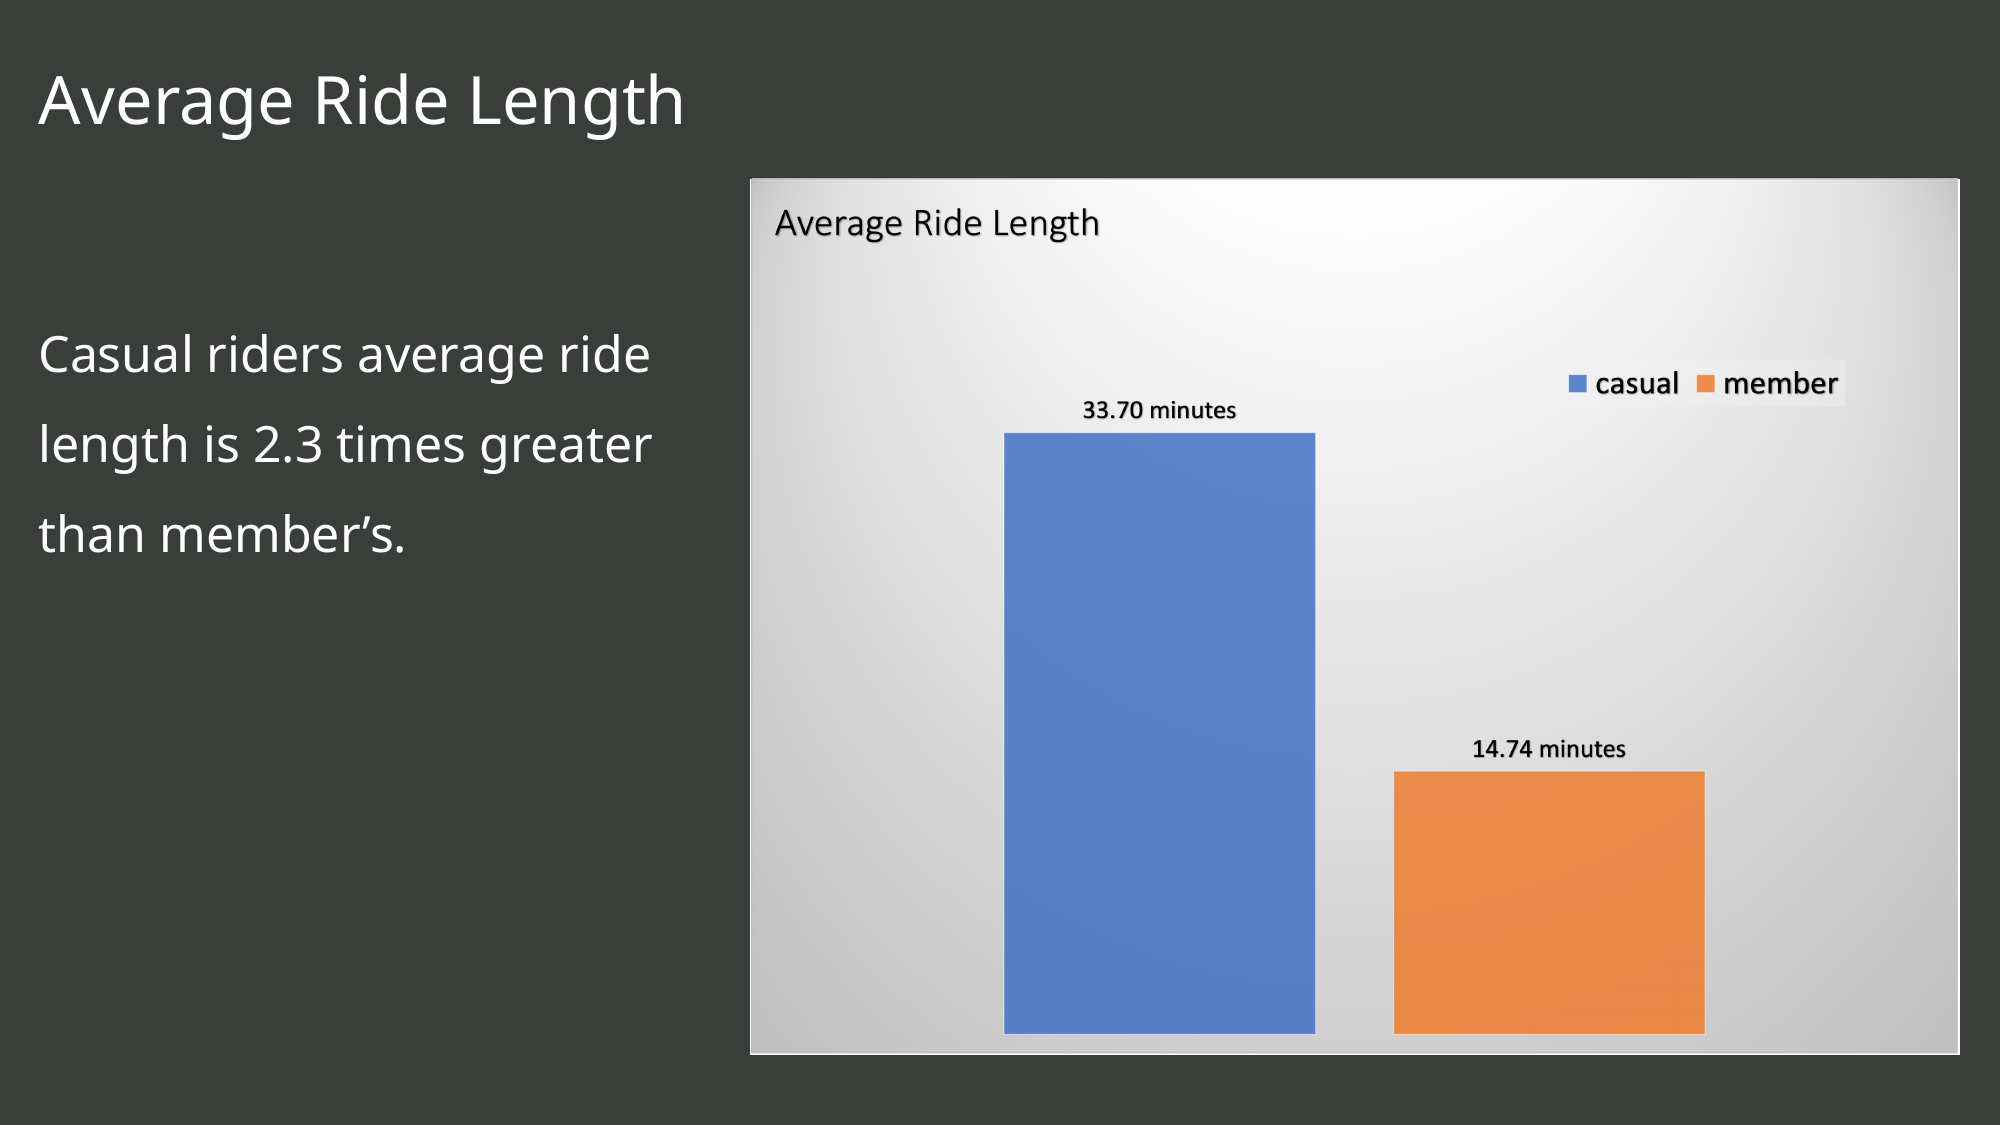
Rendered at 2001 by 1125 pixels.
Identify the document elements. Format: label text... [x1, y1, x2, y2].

text_box Average Ride Length [23, 50, 1550, 200]
picture [749, 178, 1960, 1056]
text_box Casual riders average ride length is 2.3 times greater than member’s. [23, 285, 716, 840]
